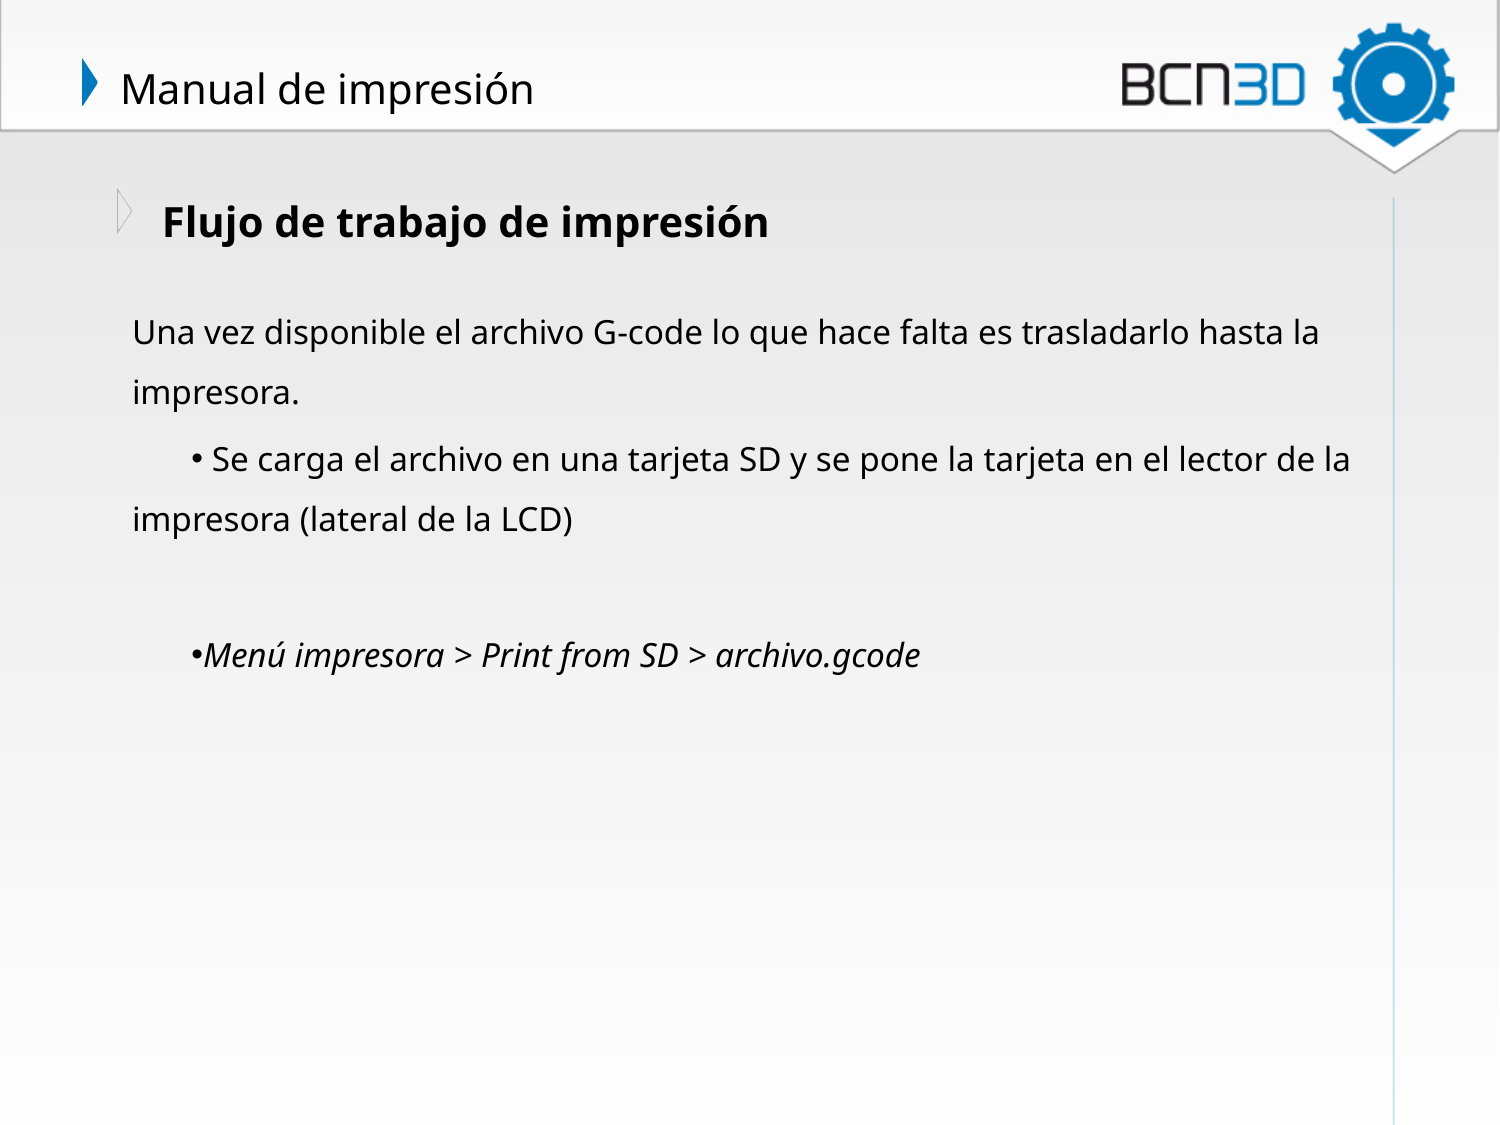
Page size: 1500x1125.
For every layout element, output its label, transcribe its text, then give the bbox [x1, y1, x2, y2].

list Una vez disponible el archivo G-code lo que hace falta es trasladarlo hasta la impresora. Se carga el archivo en una tarjeta SD y se pone la tarjeta en el lector de la impresora (lateral de la LCD) Menú impresora > Print from SD > archivo.gcode [117, 284, 1383, 1011]
list Flujo de trabajo de impresión [146, 162, 1383, 222]
title Manual de impresión [105, 30, 1067, 92]
picture [0, 0, 1500, 1125]
